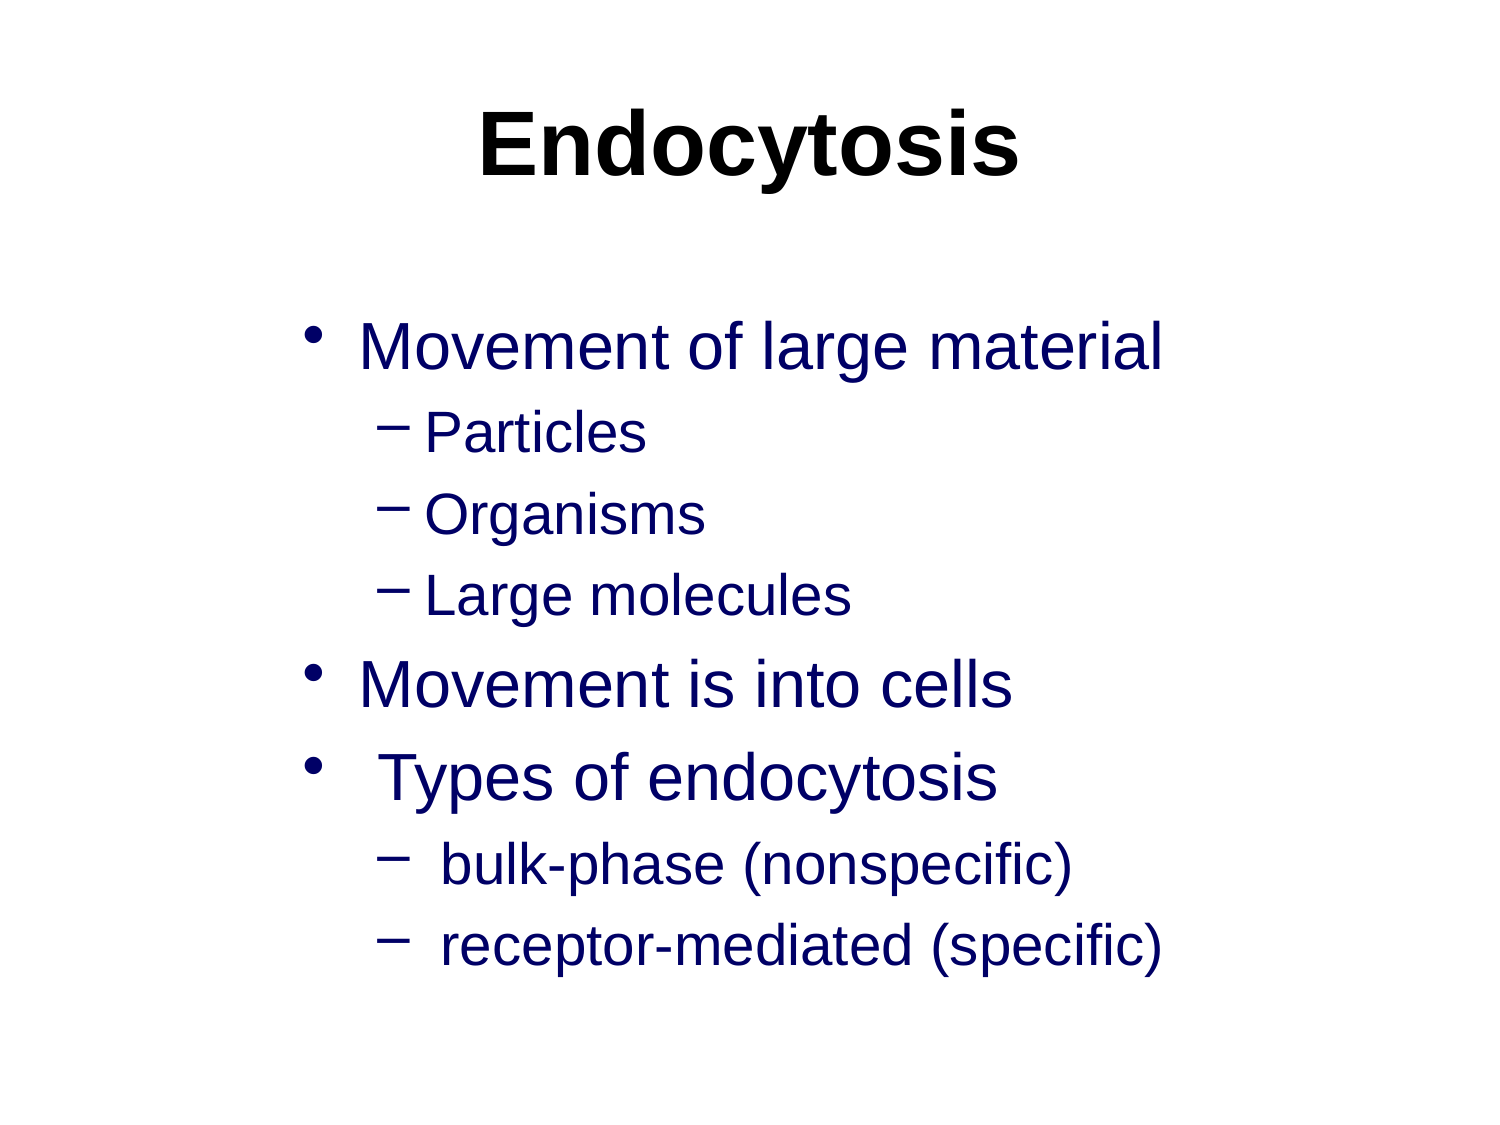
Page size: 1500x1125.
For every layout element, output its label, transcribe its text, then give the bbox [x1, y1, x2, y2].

list Movement of large material Particles Organisms Large molecules Movement is into cells Types of endocytosis bulk-phase (nonspecific) receptor-mediated (specific) [287, 295, 1200, 1038]
title Endocytosis [75, 45, 1425, 233]
